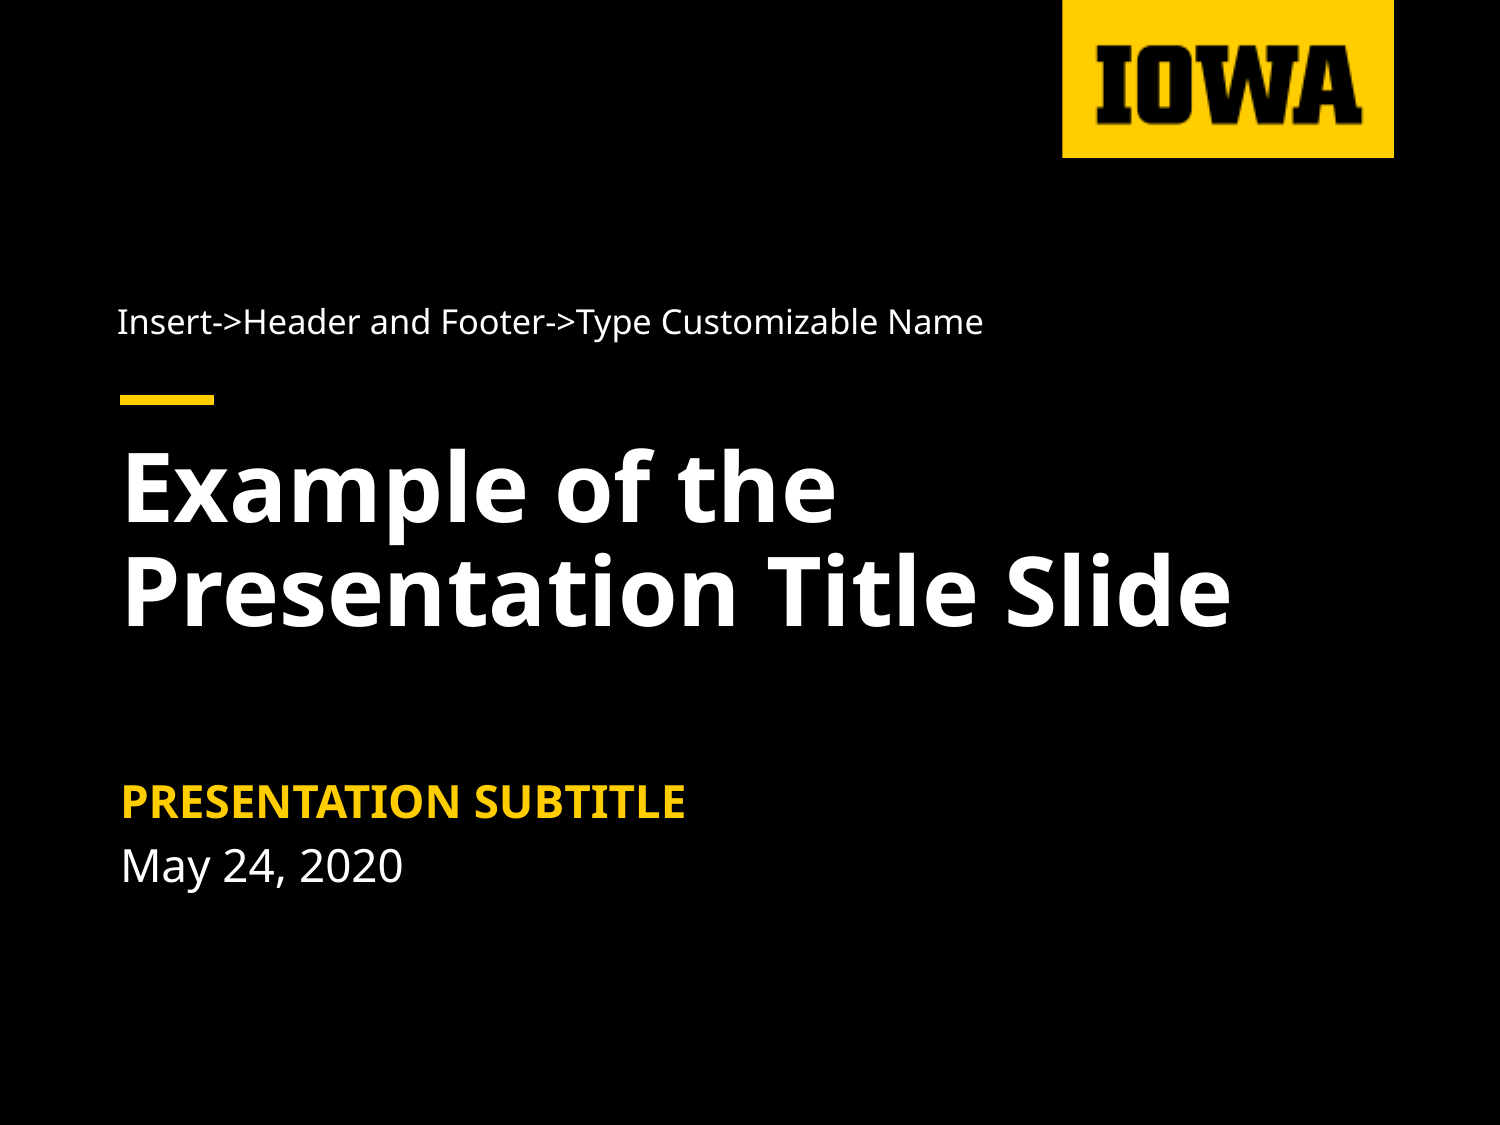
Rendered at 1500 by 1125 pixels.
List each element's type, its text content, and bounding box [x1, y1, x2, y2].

list May 24, 2020 [119, 836, 1394, 905]
footer Insert->Header and Footer->Type Customizable Name [117, 291, 1257, 351]
subtitle PRESENTATION SUBTITLE [119, 772, 1394, 833]
title Example of the Presentation Title Slide [119, 439, 1257, 743]
